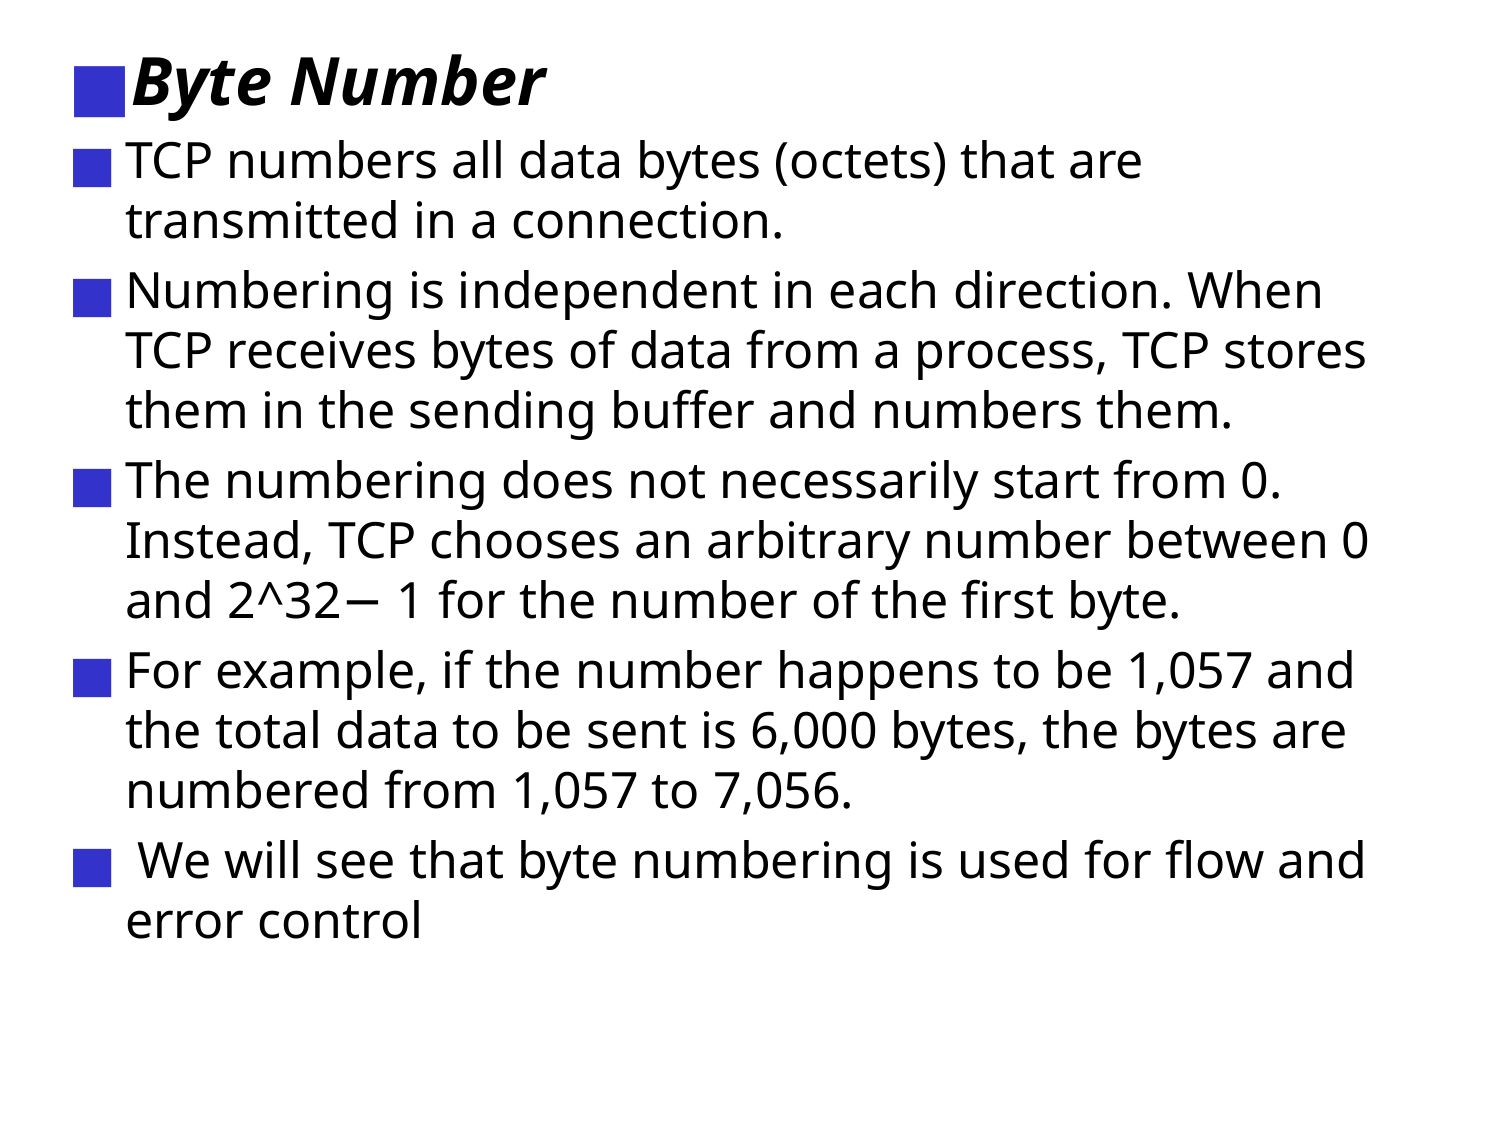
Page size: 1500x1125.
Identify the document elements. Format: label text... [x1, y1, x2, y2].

list Byte Number TCP numbers all data bytes (octets) that are transmitted in a connection. Numbering is independent in each direction. When TCP receives bytes of data from a process, TCP stores them in the sending buffer and numbers them. The numbering does not necessarily start from 0. Instead, TCP chooses an arbitrary number between 0 and 2^32− 1 for the number of the first byte. For example, if the number happens to be 1,057 and the total data to be sent is 6,000 bytes, the bytes are numbered from 1,057 to 7,056. We will see that byte numbering is used for flow and error control [53, 31, 1404, 774]
